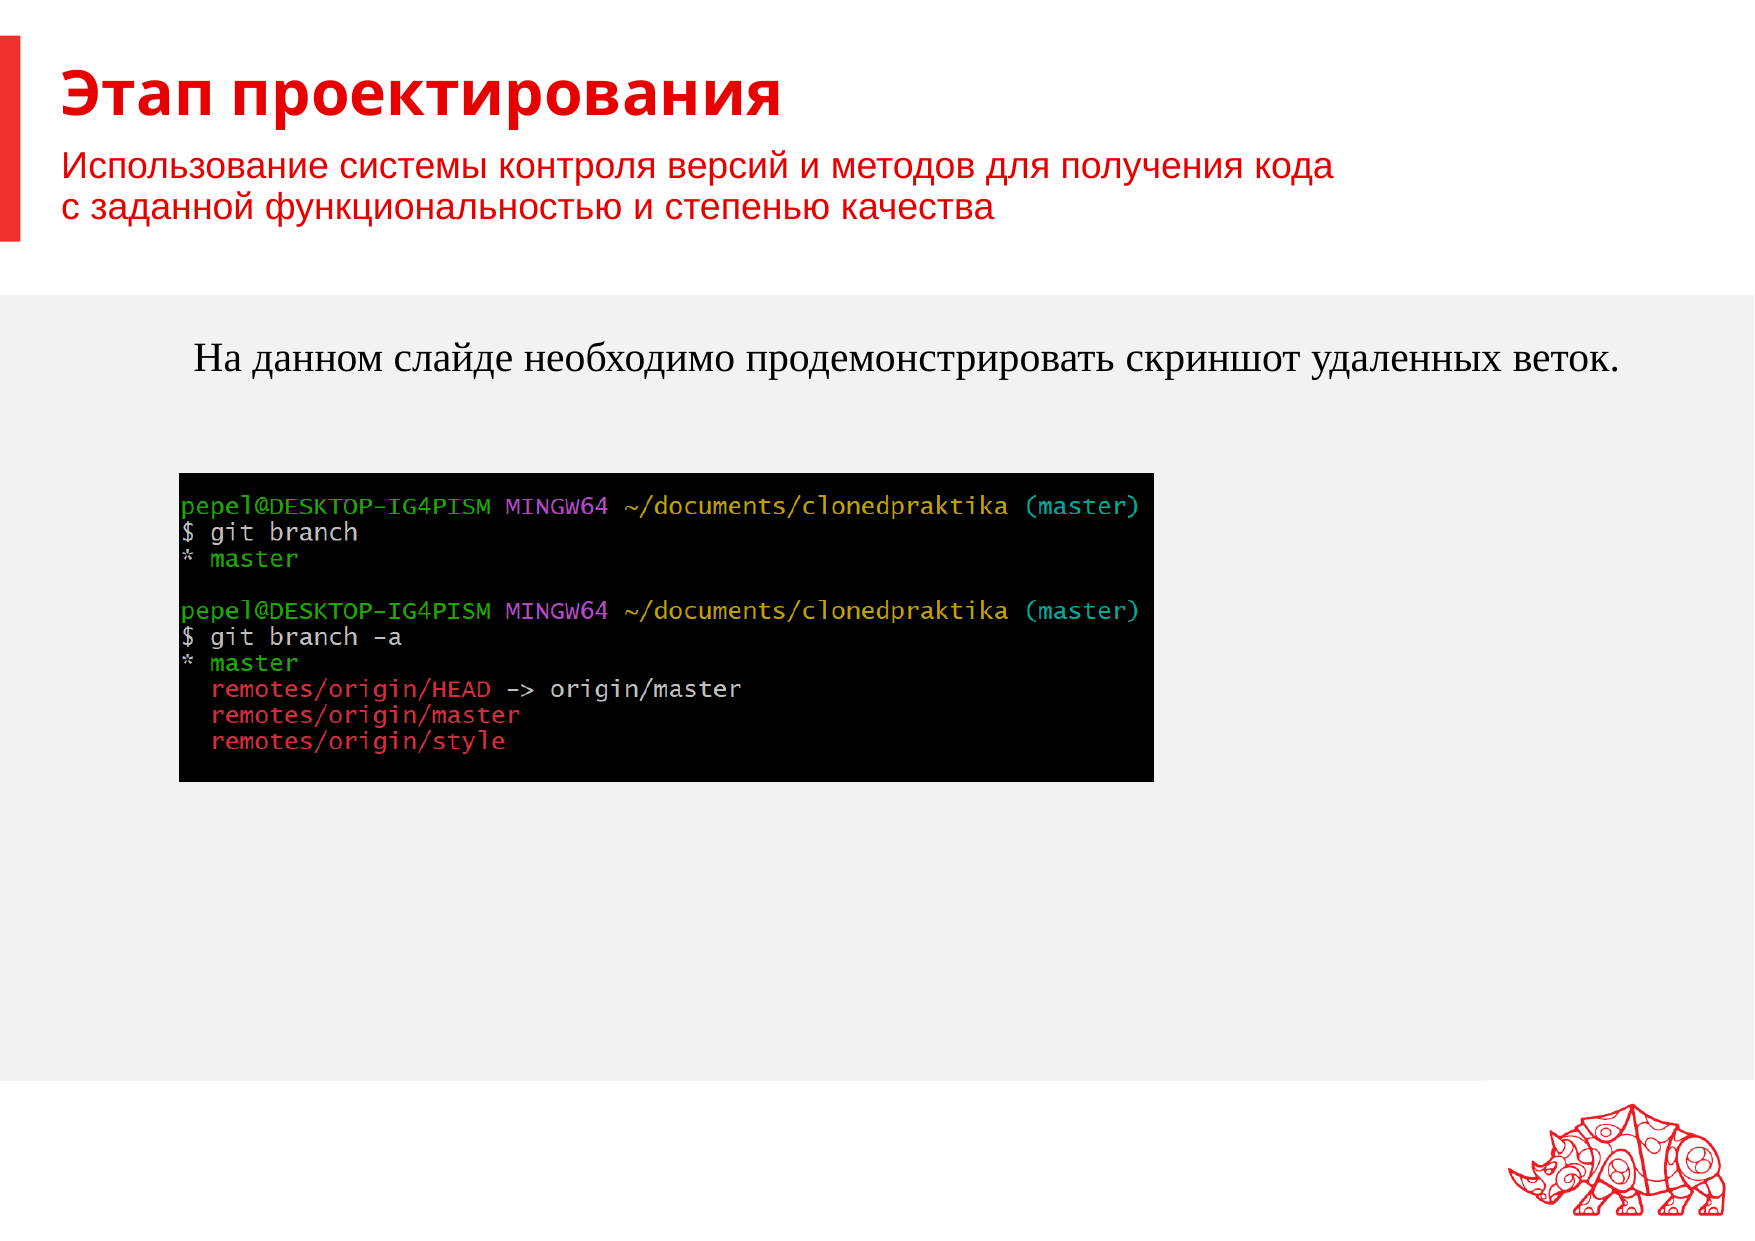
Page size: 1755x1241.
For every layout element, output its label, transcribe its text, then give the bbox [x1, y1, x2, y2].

picture [179, 473, 1155, 783]
title Этап проектирования [60, 0, 1650, 200]
list Использование системы контроля версий и методов для получения кода с заданной функциональностью и степенью качества [44, 72, 1370, 236]
text_box На данном слайде необходимо продемонстрировать скриншот удаленных веток. [60, 321, 1675, 387]
picture [1487, 1080, 1755, 1229]
